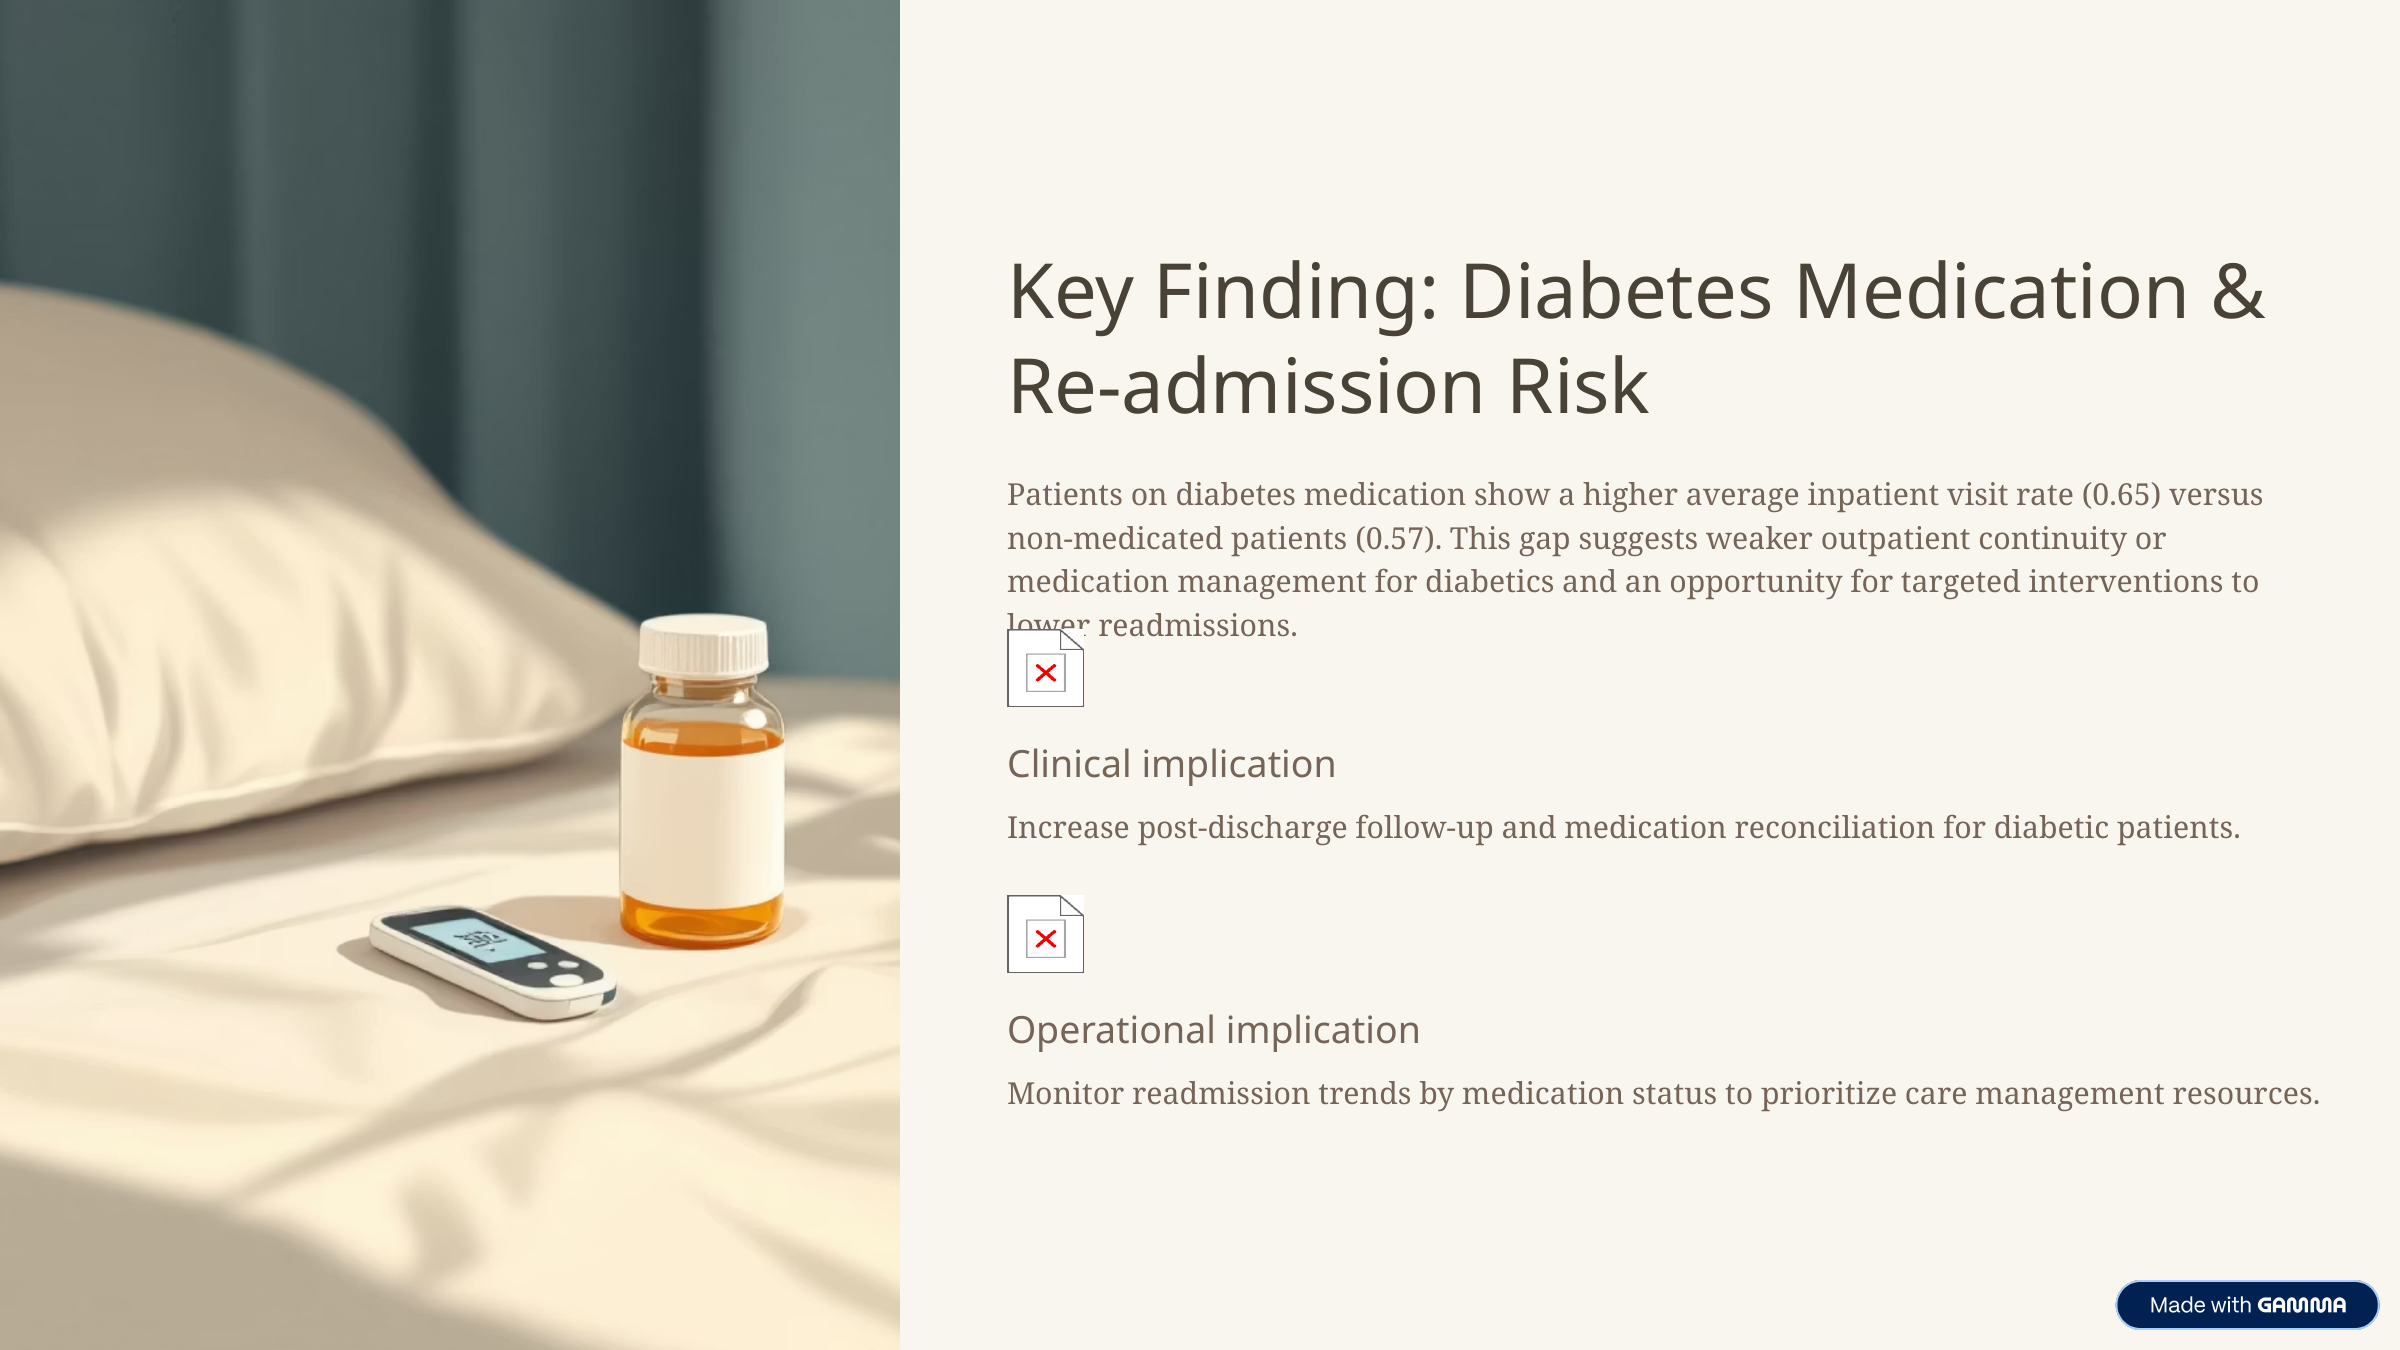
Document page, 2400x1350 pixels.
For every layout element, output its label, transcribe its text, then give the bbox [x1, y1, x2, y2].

text_box Key Finding: Diabetes Medication & Re-admission Risk [1007, 238, 2293, 430]
picture [1007, 629, 1084, 707]
text_box Monitor readmission trends by medication status to prioritize care management resources. [1007, 1066, 2293, 1112]
text_box Clinical implication [1007, 737, 1390, 786]
text_box Increase post-discharge follow-up and medication reconciliation for diabetic patients. [1007, 800, 2293, 846]
picture [2106, 1271, 2389, 1339]
picture [0, 0, 900, 1350]
picture [1007, 895, 1084, 973]
text_box Patients on diabetes medication show a higher average inpatient visit rate (0.65) versus non-medicated patients (0.57). This gap suggests weaker outpatient continuity or medication management for diabetics and an opportunity for targeted interventions to lower readmissions. [1007, 467, 2293, 602]
text_box Operational implication [1007, 1003, 1459, 1052]
